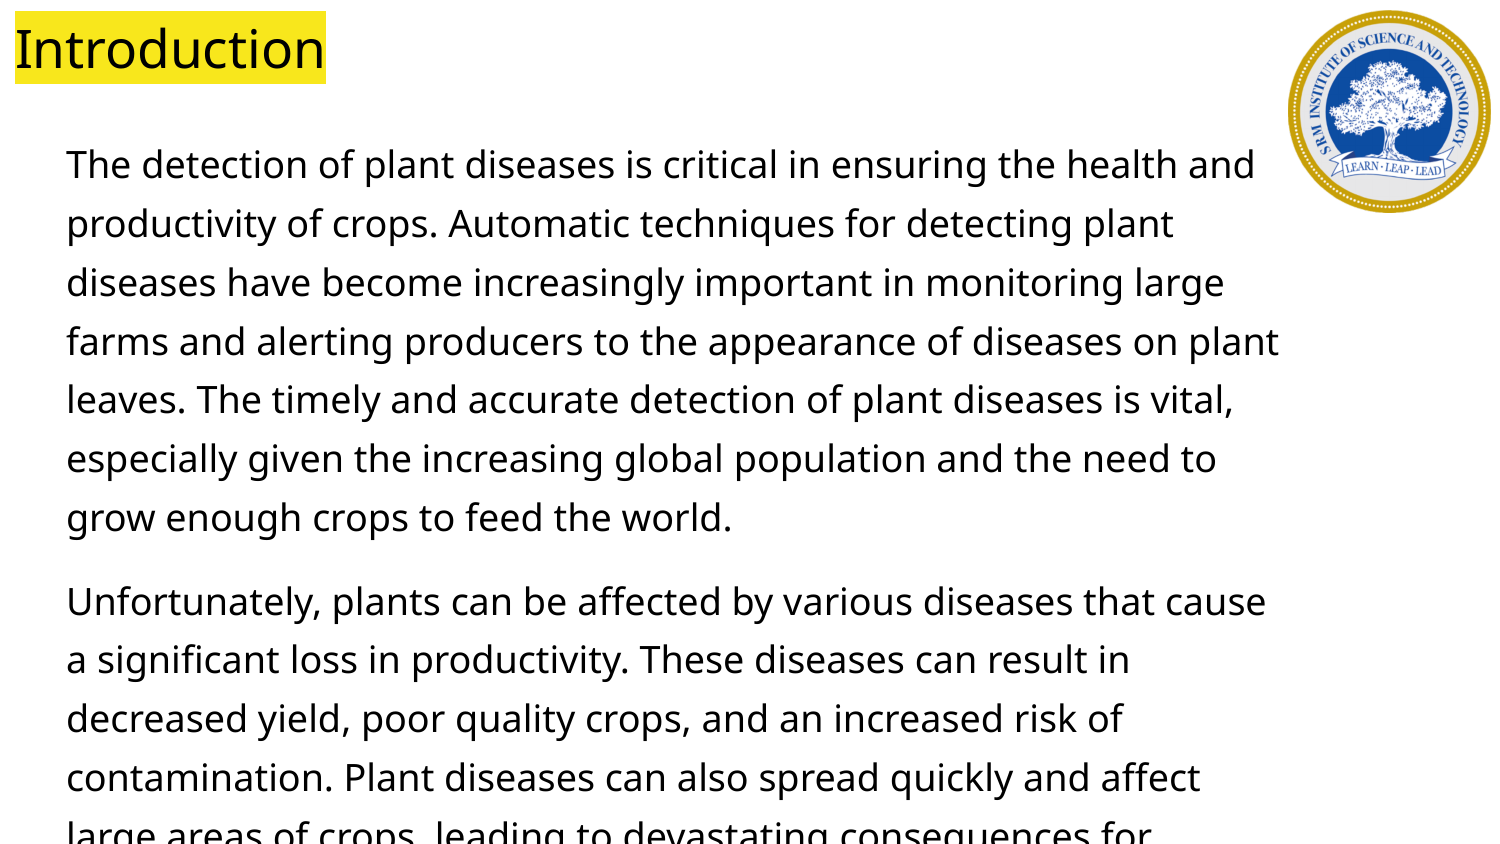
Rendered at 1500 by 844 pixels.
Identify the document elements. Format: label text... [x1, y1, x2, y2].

picture [1288, 10, 1492, 214]
title Introduction [0, 0, 1398, 94]
list The detection of plant diseases is critical in ensuring the health and productivity of crops. Automatic techniques for detecting plant diseases have become increasingly important in monitoring large farms and alerting producers to the appearance of diseases on plant leaves. The timely and accurate detection of plant diseases is vital, especially given the increasing global population and the need to grow enough crops to feed the world. Unfortunately, plants can be affected by various diseases that cause a significant loss in productivity. These diseases can result in decreased yield, poor quality crops, and an increased risk of contamination. Plant diseases can also spread quickly and affect large areas of crops, leading to devastating consequences for farmers and the food supply. [51, 112, 1304, 826]
